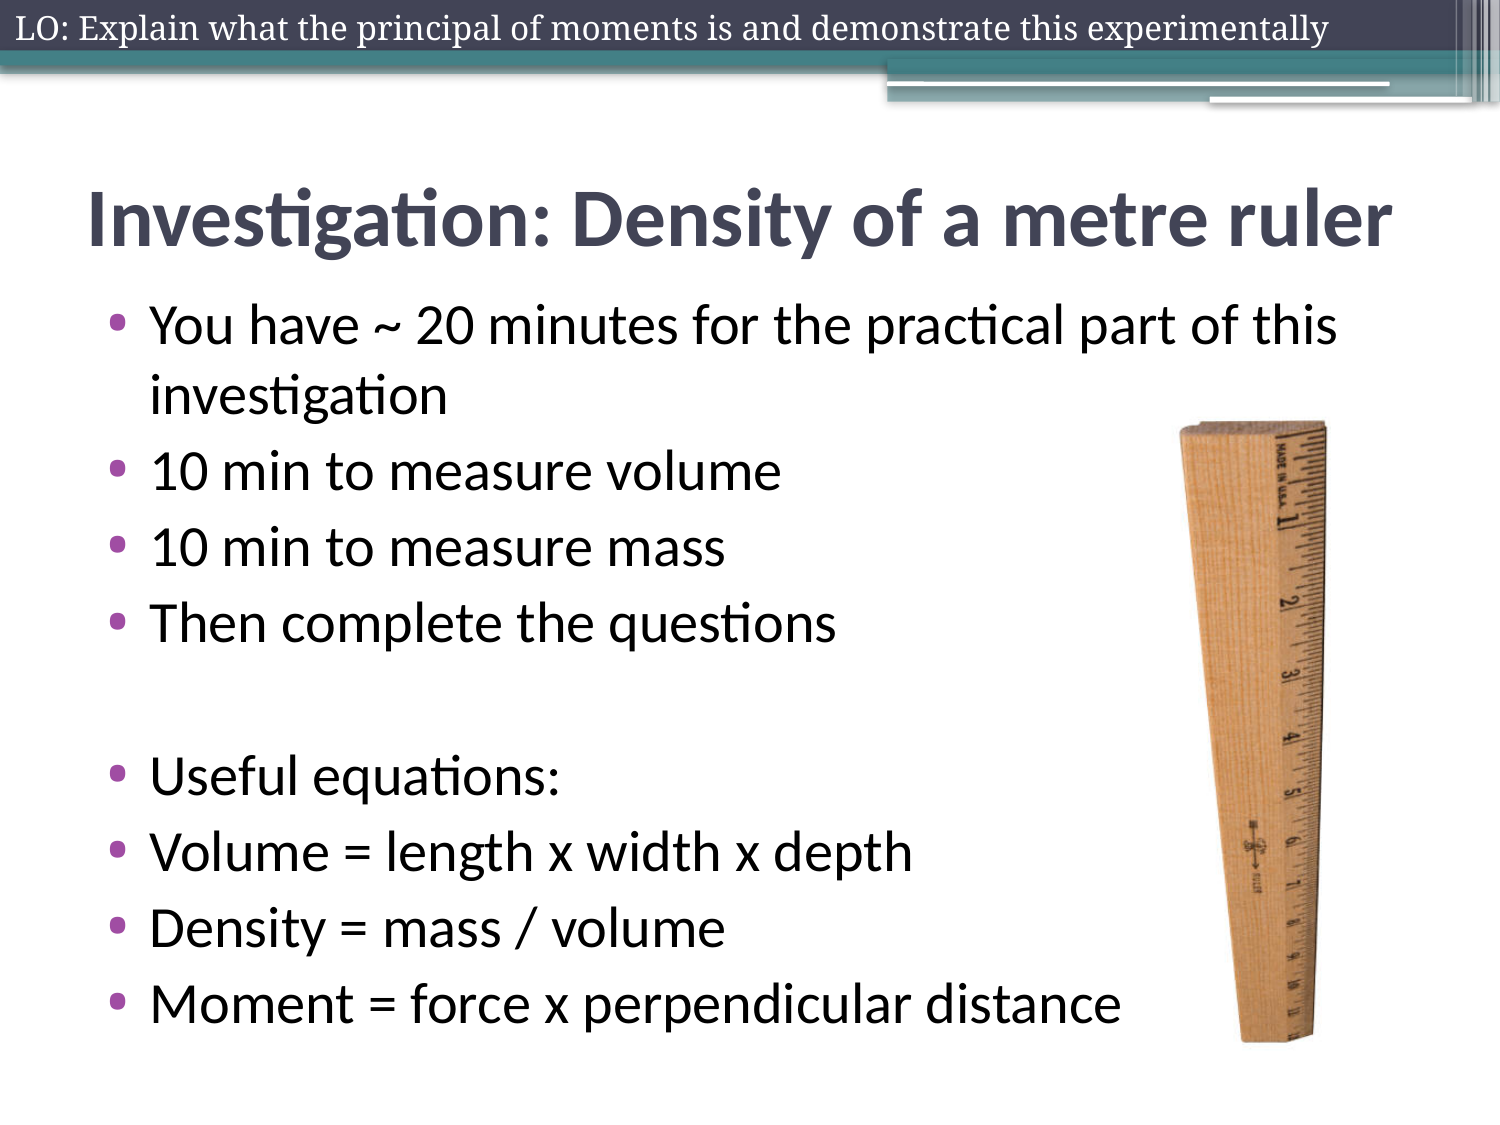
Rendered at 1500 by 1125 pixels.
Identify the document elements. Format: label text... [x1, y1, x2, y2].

text_box LO: Explain what the principal of moments is and demonstrate this experimentally [0, 0, 1495, 95]
picture [1154, 408, 1386, 1069]
list You have ~ 20 minutes for the practical part of this investigation 10 min to measure volume 10 min to measure mass Then complete the questions Useful equations: Volume = length x width x depth Density = mass / volume Moment = force x perpendicular distance [75, 278, 1425, 1079]
title Investigation: Density of a metre ruler [72, 125, 1423, 301]
